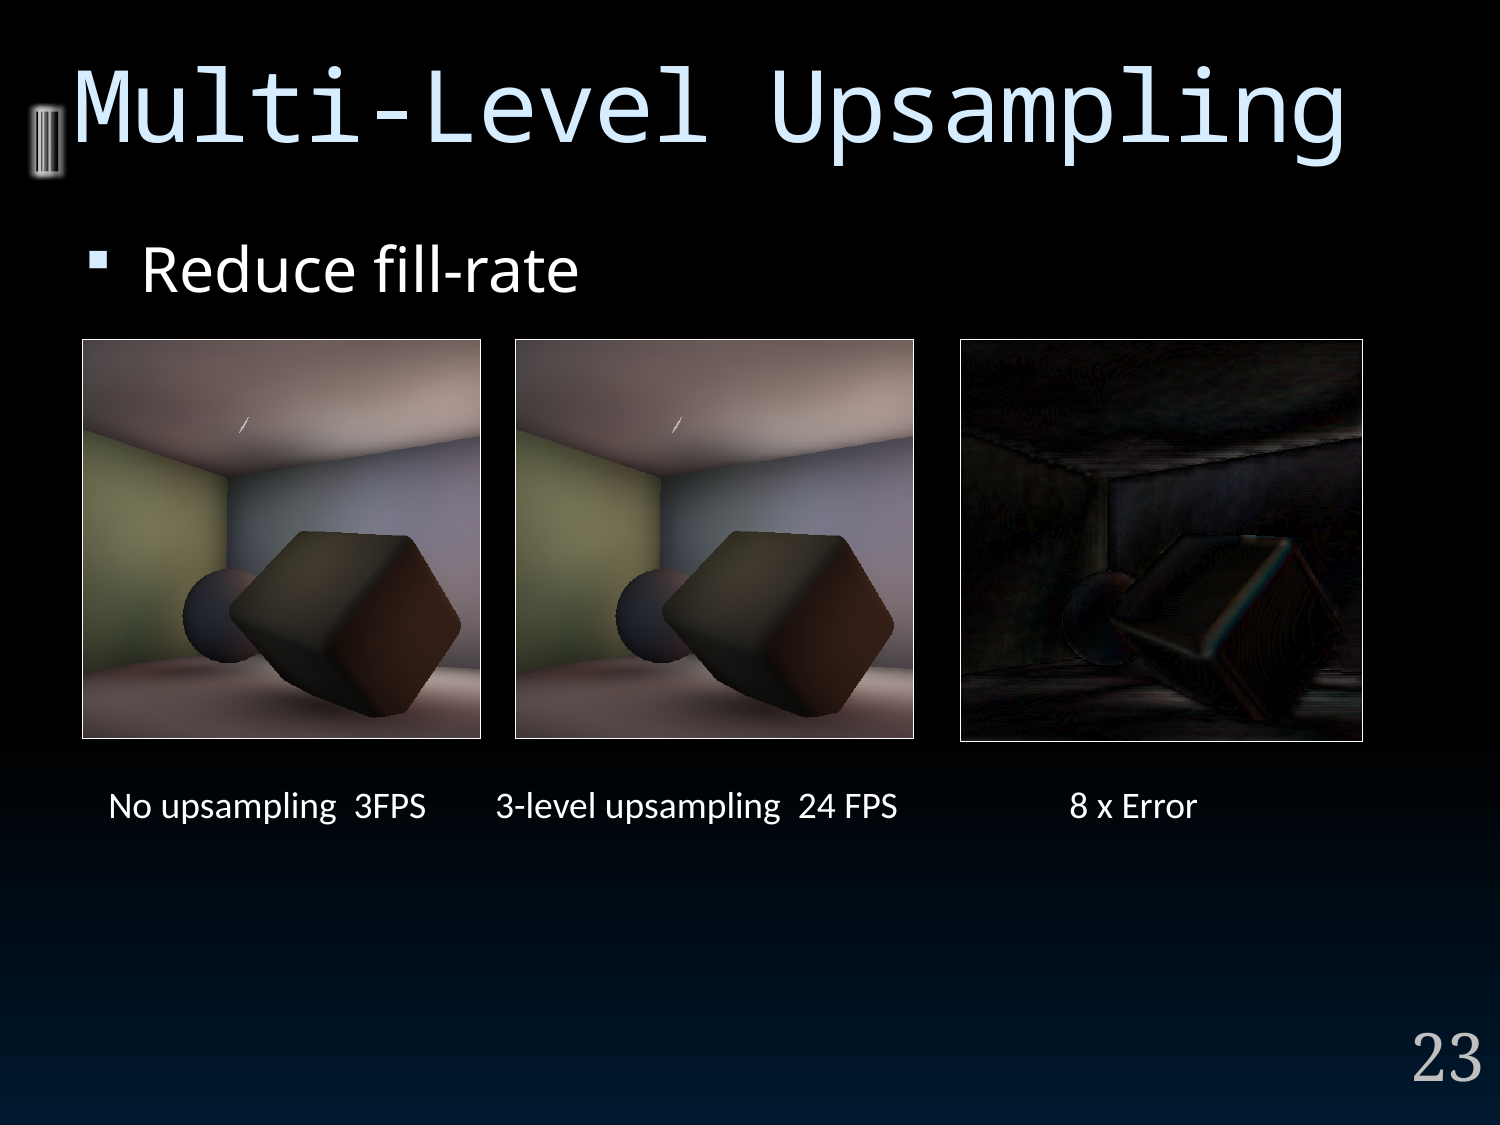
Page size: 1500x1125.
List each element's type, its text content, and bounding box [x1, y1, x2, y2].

picture [960, 339, 1363, 742]
picture [515, 339, 915, 739]
picture [81, 339, 481, 739]
title Multi-Level Upsampling [58, 35, 1430, 186]
slide_number 23 [1371, 1007, 1500, 1125]
list Reduce fill-rate [58, 222, 1425, 364]
text_box 8 x Error [1054, 773, 1266, 834]
text_box 3-level upsampling 24 FPS [480, 773, 950, 834]
text_box No upsampling 3FPS [93, 773, 469, 834]
